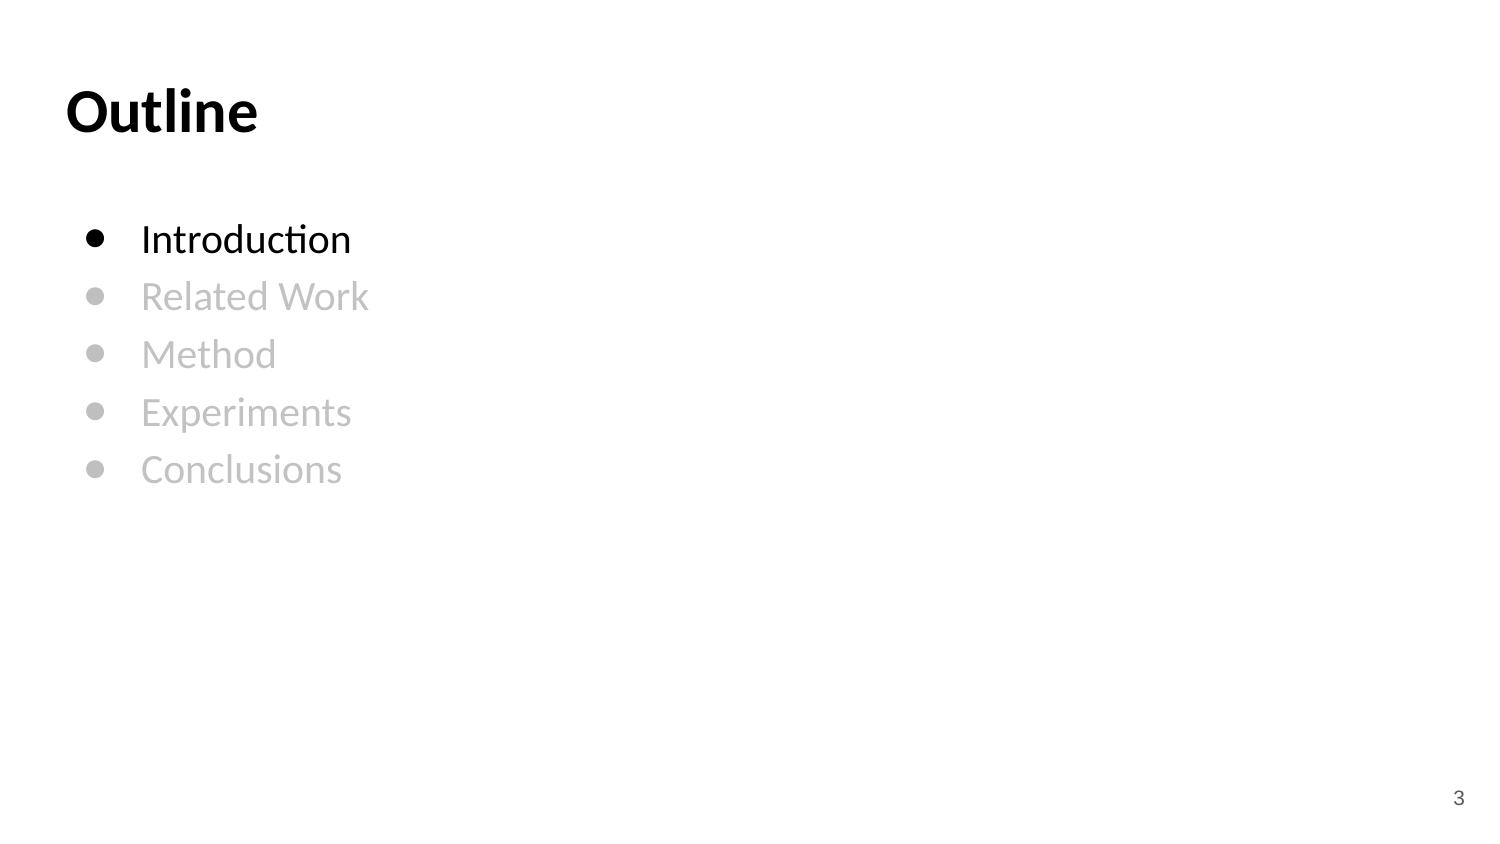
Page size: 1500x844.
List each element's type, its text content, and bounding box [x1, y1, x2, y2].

slide_number 3 [1389, 764, 1480, 830]
title Outline [51, 55, 1449, 150]
list Introduction Related Work Method Experiments Conclusions [51, 189, 1449, 750]
